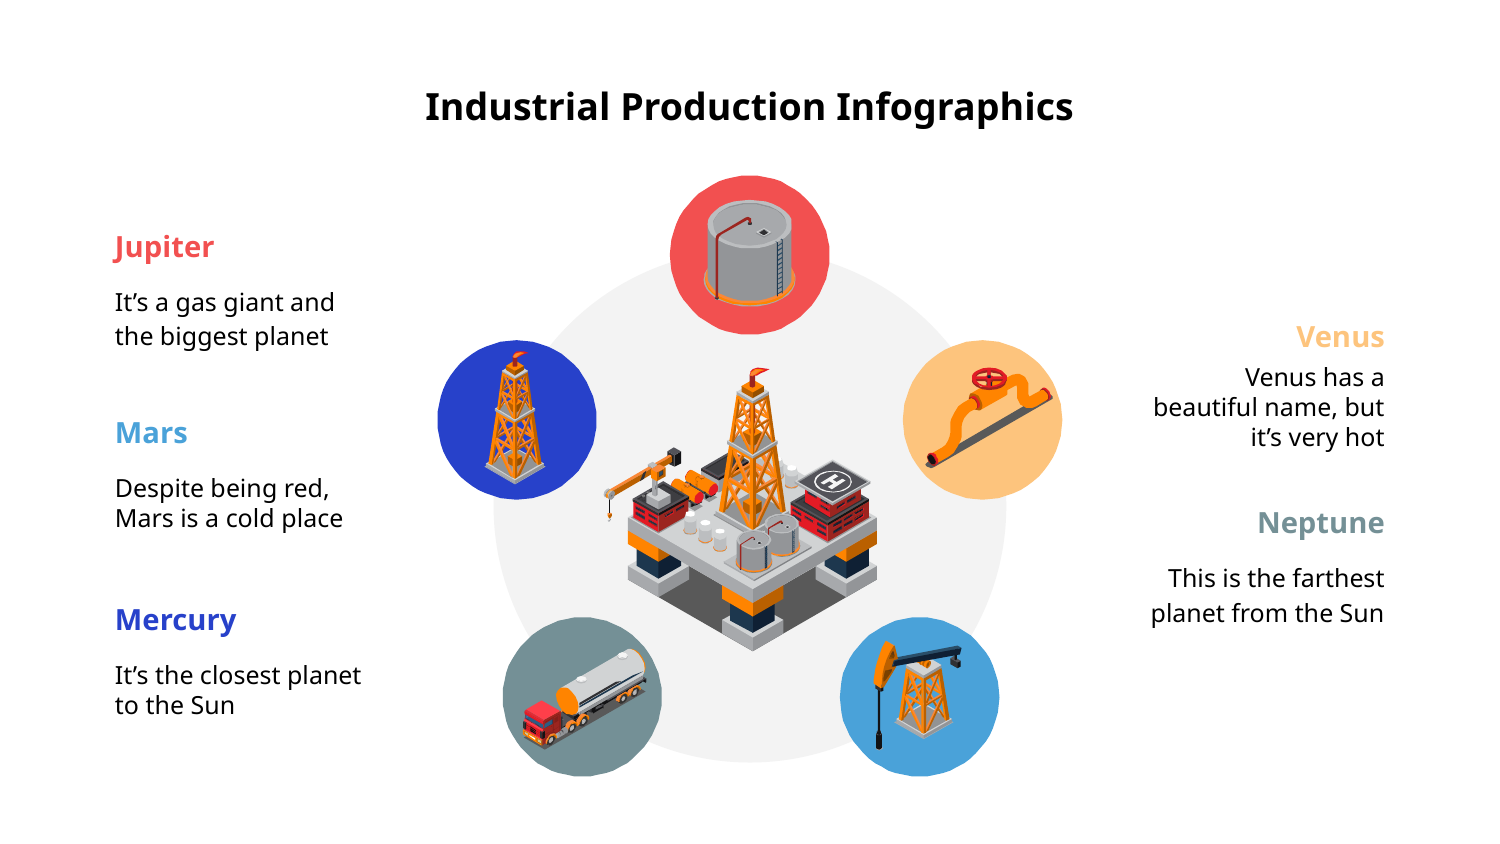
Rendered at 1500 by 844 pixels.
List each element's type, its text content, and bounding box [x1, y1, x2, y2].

text_box [884, 670, 891, 681]
text_box [820, 473, 846, 490]
text_box [739, 494, 749, 506]
text_box [518, 417, 531, 448]
text_box [563, 727, 569, 734]
text_box [714, 538, 727, 551]
text_box [515, 367, 524, 376]
text_box [880, 645, 898, 689]
text_box [903, 712, 919, 730]
text_box [719, 242, 776, 300]
text_box [719, 282, 795, 306]
text_box [756, 498, 762, 505]
text_box [707, 199, 792, 248]
text_box [520, 405, 529, 416]
text_box [502, 391, 513, 400]
text_box [753, 387, 764, 399]
title Industrial Production Infographics [75, 67, 1425, 147]
text_box [727, 482, 749, 528]
text_box [760, 490, 768, 497]
text_box [646, 496, 659, 510]
text_box [523, 719, 544, 731]
text_box [561, 711, 571, 726]
text_box [647, 461, 658, 468]
text_box [516, 413, 542, 478]
text_box [924, 668, 950, 734]
text_box [667, 447, 682, 456]
text_box [904, 708, 910, 718]
text_box [790, 502, 827, 526]
text_box [827, 502, 869, 542]
text_box [699, 524, 712, 532]
text_box [755, 422, 770, 453]
text_box [753, 394, 776, 455]
text_box [715, 216, 752, 299]
text_box [528, 718, 544, 729]
text_box [638, 689, 645, 695]
text_box [791, 506, 827, 541]
text_box [753, 446, 786, 529]
text_box [977, 379, 987, 383]
text_box [925, 394, 1053, 469]
text_box [750, 369, 761, 376]
text_box [437, 340, 597, 500]
text_box [726, 498, 734, 510]
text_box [1100, 498, 1401, 640]
text_box [736, 388, 769, 402]
text_box [524, 736, 550, 749]
text_box [787, 465, 797, 471]
text_box [898, 645, 962, 660]
text_box [579, 681, 622, 706]
text_box [701, 468, 718, 480]
text_box [735, 421, 750, 453]
text_box [507, 457, 512, 466]
text_box [608, 490, 615, 500]
text_box [824, 556, 847, 579]
text_box [783, 232, 791, 291]
text_box [502, 368, 528, 379]
text_box [554, 716, 559, 724]
text_box [756, 502, 762, 515]
text_box [518, 457, 523, 466]
text_box [728, 478, 749, 494]
text_box [706, 457, 727, 476]
text_box [660, 568, 730, 633]
text_box [927, 674, 939, 704]
text_box [659, 567, 690, 597]
text_box [722, 615, 784, 638]
text_box [756, 459, 764, 465]
text_box [769, 531, 792, 554]
text_box [927, 454, 936, 465]
text_box [950, 656, 961, 663]
text_box [743, 498, 749, 505]
text_box [991, 379, 1002, 383]
text_box [685, 511, 695, 517]
text_box [669, 175, 830, 335]
text_box [755, 419, 769, 430]
text_box [565, 719, 576, 728]
text_box [573, 726, 583, 733]
text_box [651, 470, 657, 482]
text_box [725, 503, 746, 526]
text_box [99, 408, 400, 550]
text_box [766, 515, 797, 531]
text_box [733, 451, 749, 490]
text_box [914, 706, 921, 723]
text_box [576, 713, 585, 723]
text_box [815, 567, 847, 598]
text_box [562, 648, 645, 714]
text_box [603, 699, 614, 705]
text_box [741, 381, 764, 393]
text_box [657, 456, 673, 467]
text_box [636, 550, 659, 579]
text_box [713, 204, 787, 245]
text_box [753, 586, 784, 617]
text_box [722, 621, 753, 652]
text_box [805, 491, 830, 518]
text_box [646, 487, 671, 502]
text_box [734, 474, 742, 481]
text_box [671, 478, 700, 503]
text_box [580, 719, 588, 727]
text_box [658, 496, 690, 516]
text_box [877, 690, 881, 732]
text_box [517, 377, 526, 398]
text_box [627, 561, 689, 584]
text_box [515, 372, 533, 420]
text_box [782, 477, 805, 510]
text_box [506, 367, 515, 376]
text_box [785, 468, 799, 477]
text_box [517, 395, 529, 419]
text_box [905, 694, 921, 706]
text_box [830, 490, 861, 518]
text_box [705, 270, 715, 294]
text_box [736, 419, 750, 430]
text_box [694, 491, 704, 504]
text_box [659, 556, 682, 579]
text_box [902, 340, 1063, 500]
text_box [908, 674, 921, 704]
text_box [627, 566, 659, 598]
text_box [496, 438, 512, 451]
text_box [544, 714, 561, 744]
text_box [797, 497, 829, 520]
text_box [756, 451, 773, 490]
text_box [708, 483, 719, 496]
text_box [972, 367, 1007, 388]
text_box [697, 477, 716, 495]
text_box [742, 547, 764, 570]
text_box [898, 668, 924, 734]
text_box [718, 479, 723, 492]
text_box [905, 697, 921, 732]
text_box [724, 539, 811, 579]
text_box [628, 519, 752, 602]
text_box [756, 478, 777, 494]
text_box [758, 436, 771, 451]
text_box [704, 495, 717, 502]
text_box [839, 617, 1000, 777]
text_box [894, 648, 962, 666]
text_box [876, 735, 882, 750]
text_box [731, 471, 741, 478]
text_box [749, 376, 756, 388]
text_box [577, 676, 586, 682]
text_box [836, 550, 846, 561]
text_box [775, 568, 845, 633]
text_box [506, 362, 524, 371]
text_box [734, 434, 748, 451]
text_box [675, 452, 682, 467]
text_box [513, 352, 522, 358]
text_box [1100, 311, 1401, 454]
text_box [730, 604, 753, 633]
text_box [526, 700, 561, 720]
text_box [502, 617, 662, 777]
text_box [757, 495, 766, 506]
text_box [684, 521, 697, 534]
text_box [488, 413, 514, 478]
text_box [816, 561, 877, 584]
text_box [753, 519, 876, 602]
text_box [780, 466, 784, 478]
text_box [493, 262, 1007, 763]
text_box [497, 372, 515, 420]
text_box [744, 433, 750, 445]
text_box [927, 706, 934, 723]
text_box [755, 433, 761, 445]
text_box [658, 500, 689, 532]
text_box [739, 536, 755, 569]
text_box [971, 385, 1008, 410]
text_box [651, 464, 666, 473]
text_box [927, 698, 943, 732]
text_box [517, 391, 528, 400]
text_box [950, 659, 958, 669]
text_box [1006, 373, 1048, 408]
text_box [719, 268, 795, 303]
text_box [768, 520, 783, 534]
text_box [722, 586, 753, 617]
text_box [759, 502, 782, 526]
text_box [512, 358, 518, 367]
text_box [847, 567, 877, 597]
text_box [759, 229, 769, 236]
text_box [495, 441, 512, 477]
text_box [501, 405, 510, 416]
text_box [743, 502, 749, 514]
text_box [847, 532, 876, 561]
text_box [493, 457, 509, 475]
text_box [700, 519, 711, 526]
text_box [740, 532, 768, 548]
text_box [814, 470, 852, 493]
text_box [99, 595, 400, 737]
text_box [610, 466, 652, 490]
text_box [968, 393, 983, 411]
text_box [543, 722, 552, 733]
text_box [756, 482, 778, 528]
text_box [755, 429, 762, 436]
text_box [521, 457, 537, 475]
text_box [99, 221, 400, 364]
text_box [518, 438, 534, 451]
text_box [750, 367, 770, 376]
text_box [934, 398, 977, 463]
text_box [556, 687, 579, 715]
text_box [765, 471, 774, 478]
text_box [684, 514, 697, 523]
text_box [753, 605, 775, 633]
text_box [753, 621, 784, 652]
text_box [518, 441, 535, 477]
text_box [584, 699, 624, 727]
text_box [659, 496, 671, 510]
text_box [729, 394, 753, 455]
text_box [689, 503, 703, 511]
text_box [743, 429, 750, 436]
text_box [771, 497, 779, 510]
text_box [685, 469, 701, 487]
text_box [737, 490, 746, 497]
text_box [763, 474, 771, 482]
text_box [580, 675, 644, 714]
text_box [798, 461, 868, 502]
text_box [633, 503, 659, 533]
text_box [698, 527, 712, 543]
text_box [719, 446, 752, 529]
text_box [639, 470, 647, 482]
text_box [627, 531, 659, 562]
text_box [658, 492, 877, 589]
text_box [906, 660, 942, 676]
text_box [659, 550, 669, 561]
text_box [618, 652, 627, 657]
text_box [873, 641, 893, 688]
text_box [930, 712, 945, 729]
text_box [625, 696, 633, 703]
text_box [938, 709, 944, 718]
text_box [714, 531, 727, 541]
text_box [613, 474, 642, 496]
text_box [661, 486, 683, 503]
text_box [708, 231, 715, 290]
text_box [579, 671, 644, 708]
text_box [847, 550, 869, 579]
text_box [645, 468, 651, 479]
text_box [741, 387, 753, 399]
text_box [785, 475, 798, 488]
text_box [779, 459, 784, 468]
text_box [553, 733, 572, 744]
text_box [715, 528, 725, 534]
